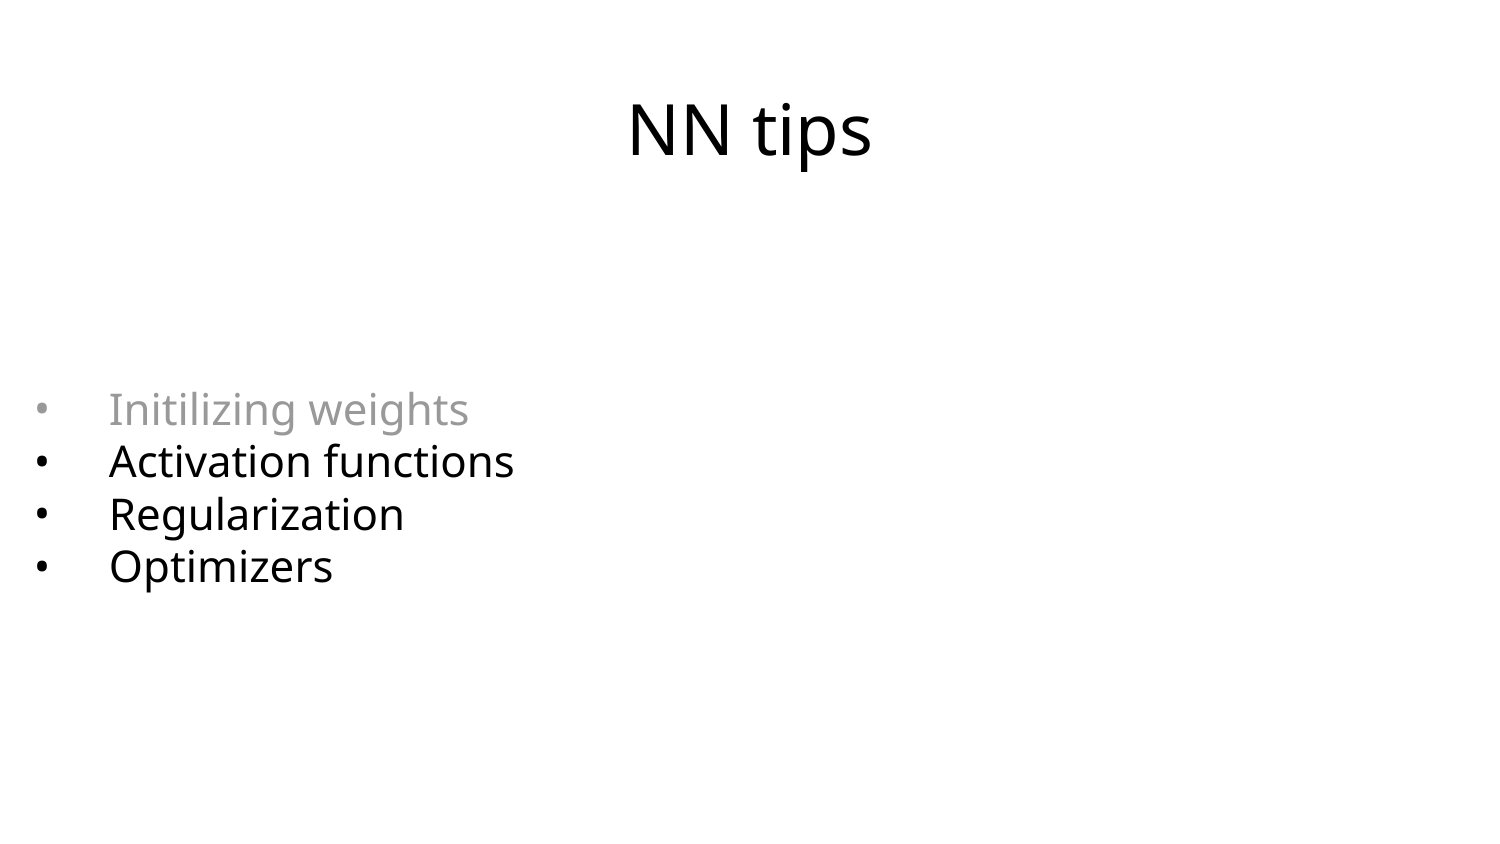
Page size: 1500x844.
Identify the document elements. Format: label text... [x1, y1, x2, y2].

list Initilizing weights Activation functions Regularization Optimizers [29, 239, 1471, 734]
title NN tips [0, 21, 1500, 233]
